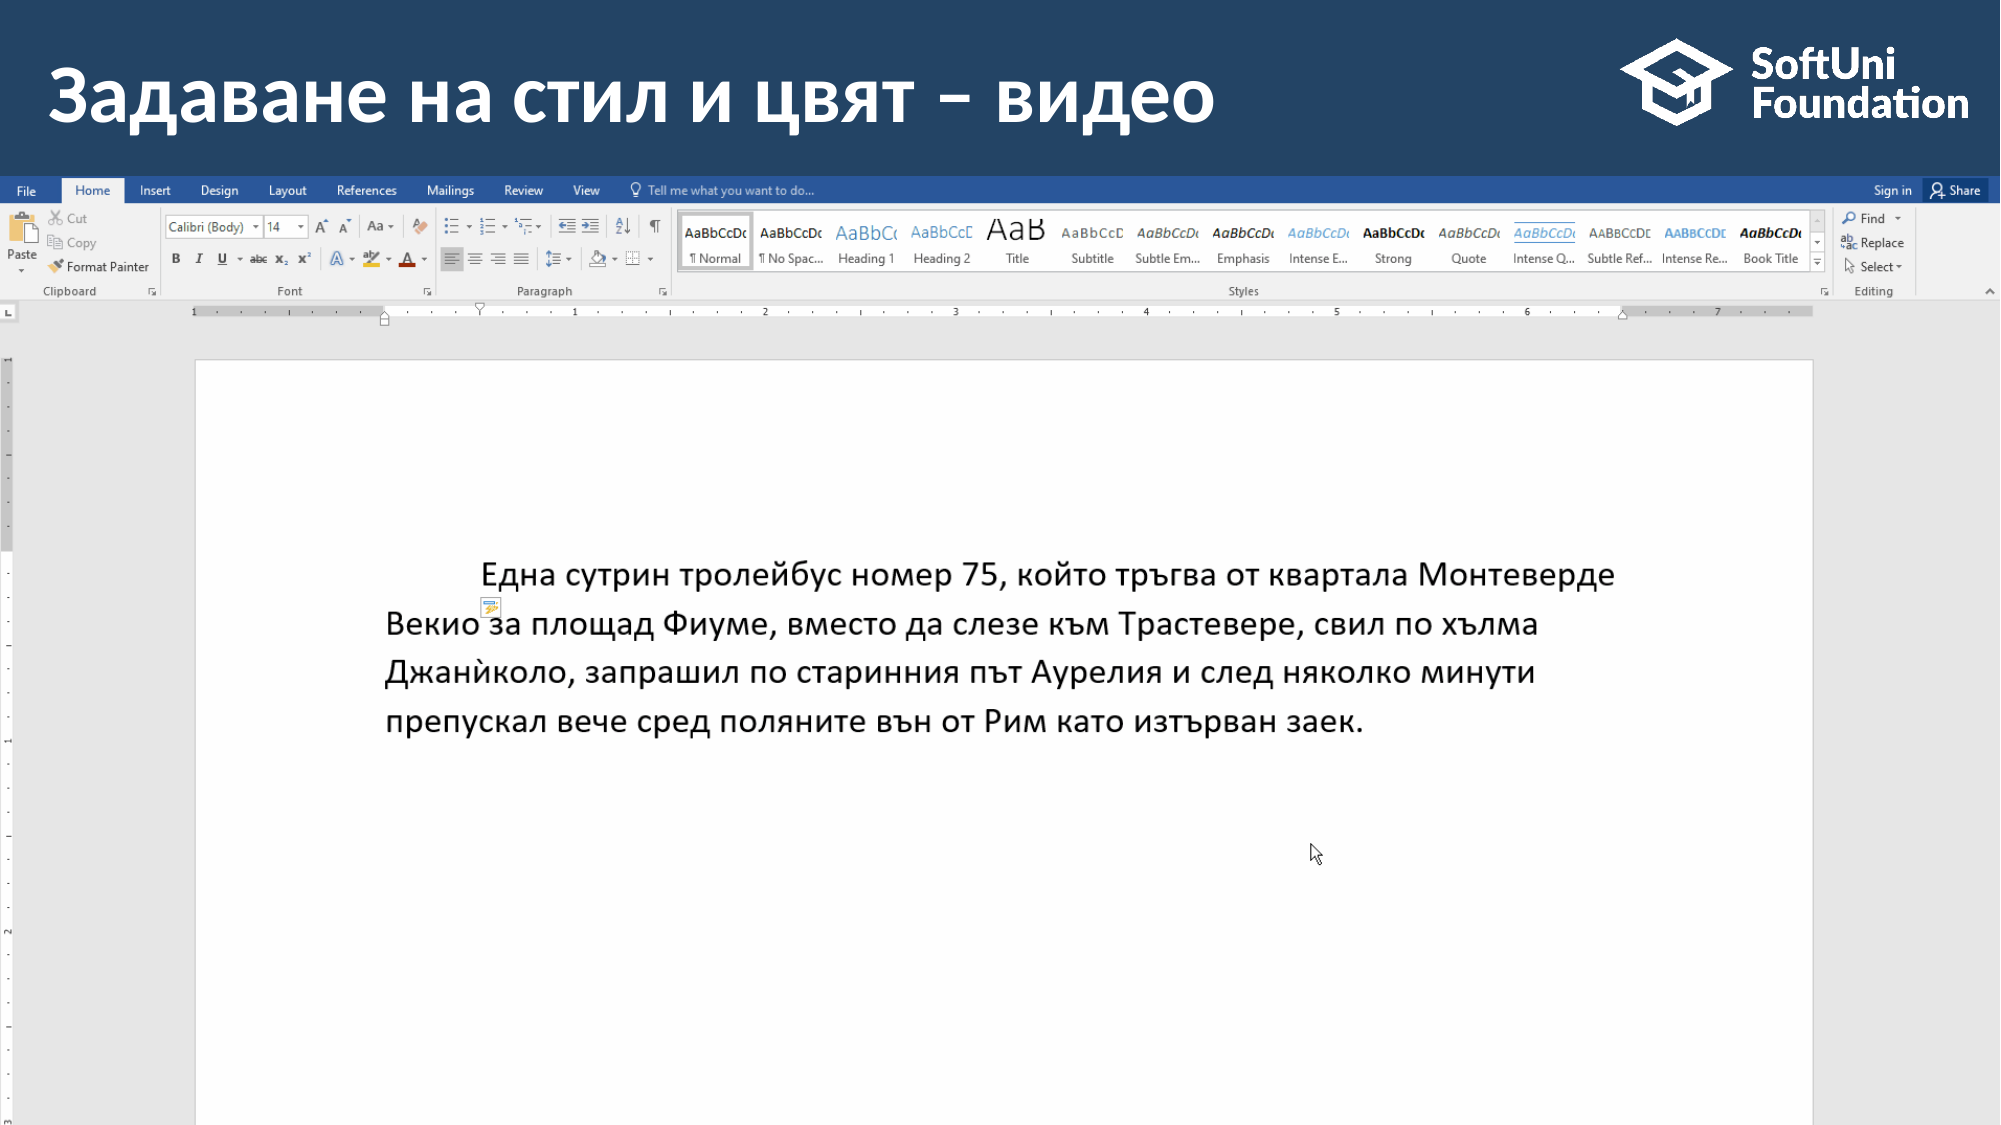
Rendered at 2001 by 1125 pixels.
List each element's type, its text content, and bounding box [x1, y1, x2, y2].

picture [1619, 38, 1968, 126]
picture [0, 176, 2000, 1125]
title Задаване на стил и цвят – видео [31, 16, 1591, 162]
